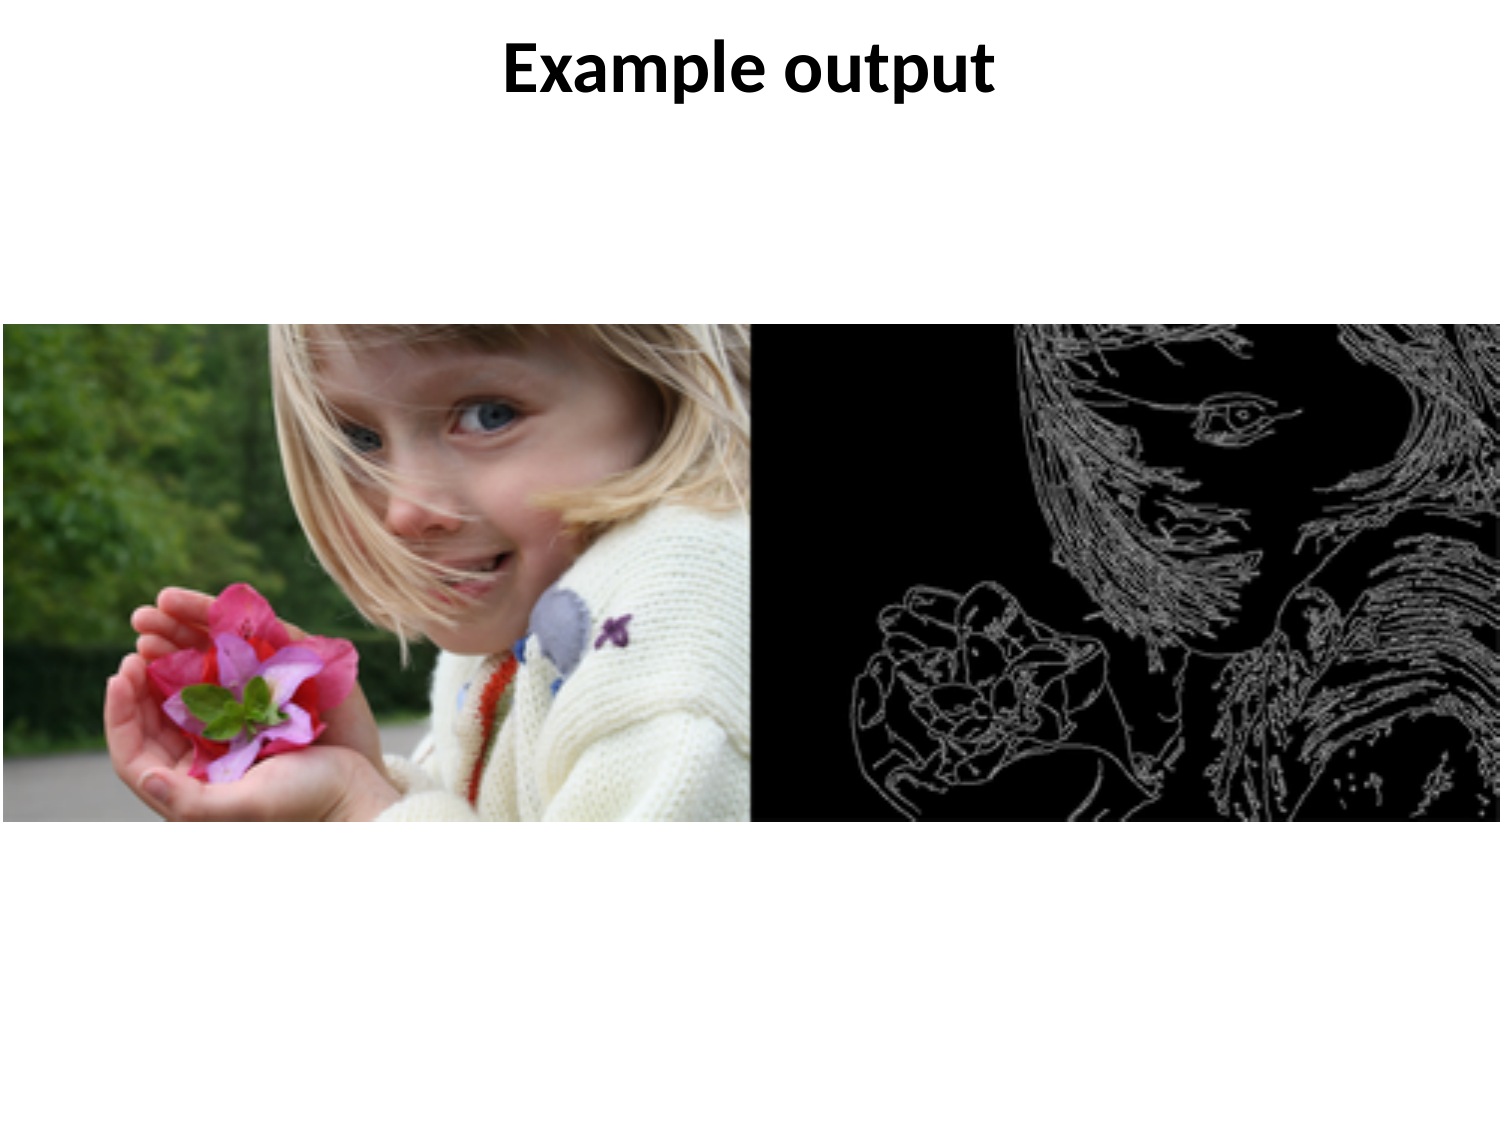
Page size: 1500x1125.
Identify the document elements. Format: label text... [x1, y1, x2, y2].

title Example output [24, 0, 1475, 125]
picture [3, 324, 1500, 823]
